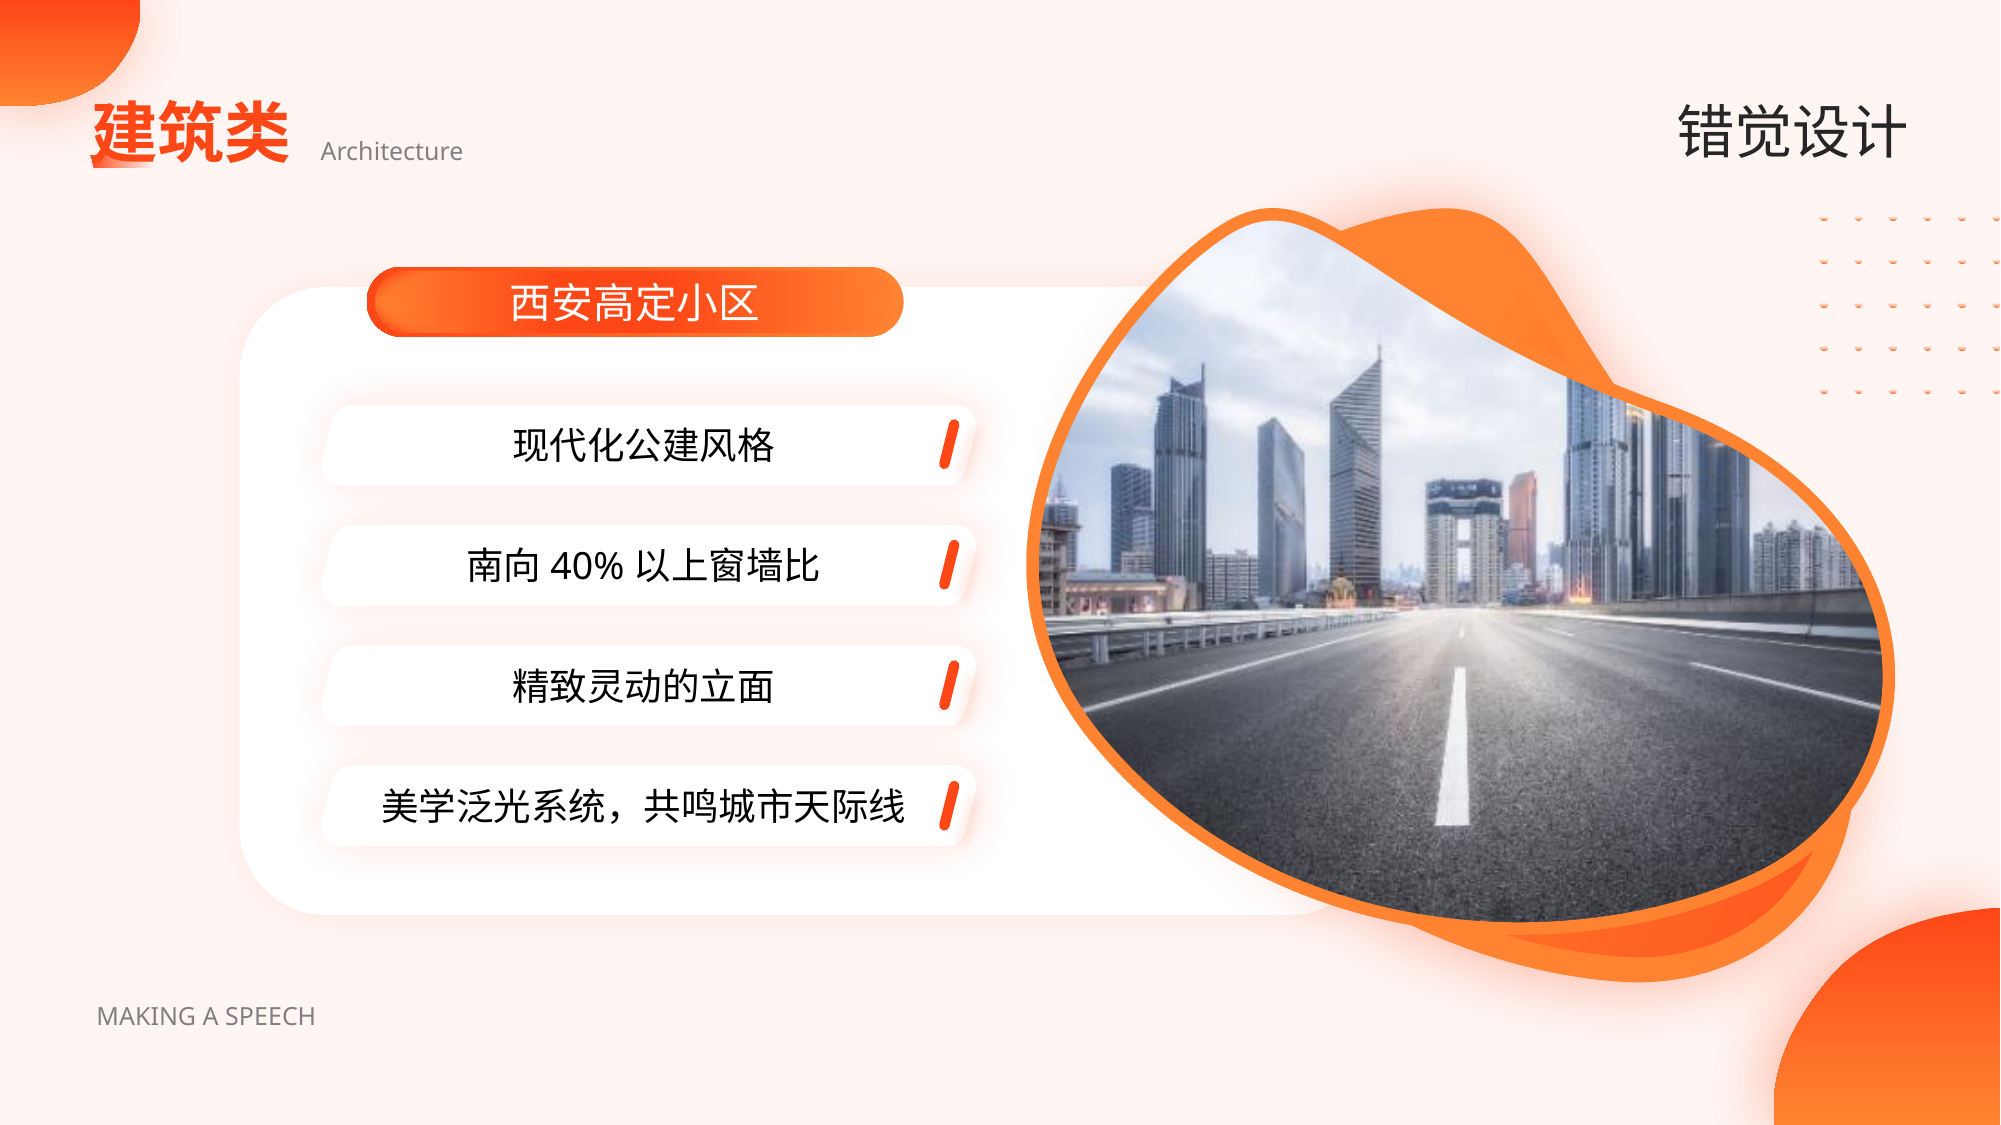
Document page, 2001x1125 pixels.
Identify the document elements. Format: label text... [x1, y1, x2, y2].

text_box [0, 0, 142, 108]
text_box 错觉设计 [1661, 87, 1924, 173]
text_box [321, 524, 977, 606]
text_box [321, 645, 977, 727]
text_box Architecture [305, 128, 479, 173]
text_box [944, 424, 955, 464]
text_box MAKING A SPEECH [81, 993, 332, 1039]
text_box [1772, 906, 2000, 1125]
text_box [321, 404, 977, 486]
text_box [366, 266, 904, 337]
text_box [944, 665, 955, 705]
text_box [944, 544, 955, 585]
text_box 建筑类 [76, 83, 310, 179]
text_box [321, 765, 977, 847]
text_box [944, 785, 955, 826]
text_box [239, 214, 1907, 929]
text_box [1819, 213, 2000, 394]
